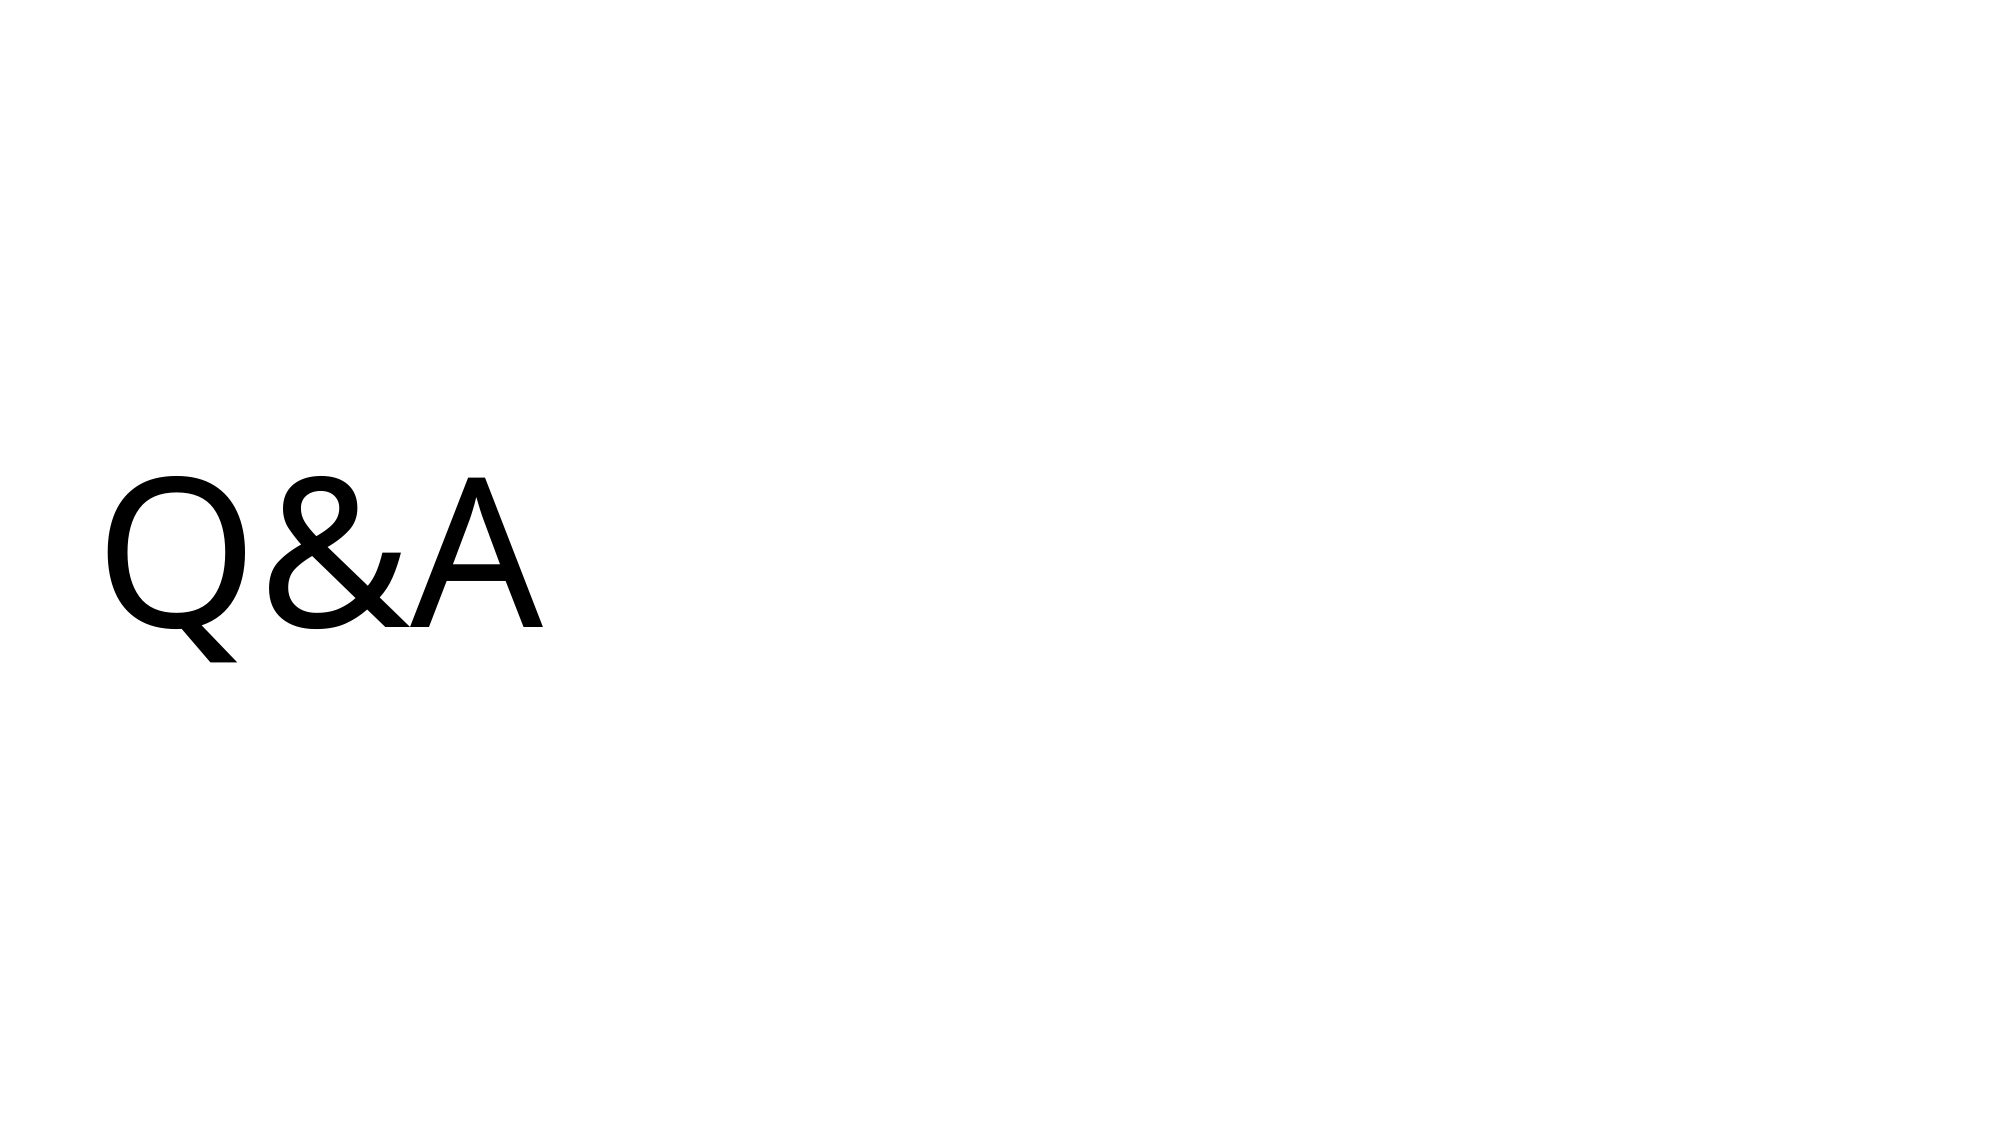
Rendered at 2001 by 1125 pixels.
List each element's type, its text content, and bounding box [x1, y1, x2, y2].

title Q&A [80, 432, 731, 798]
